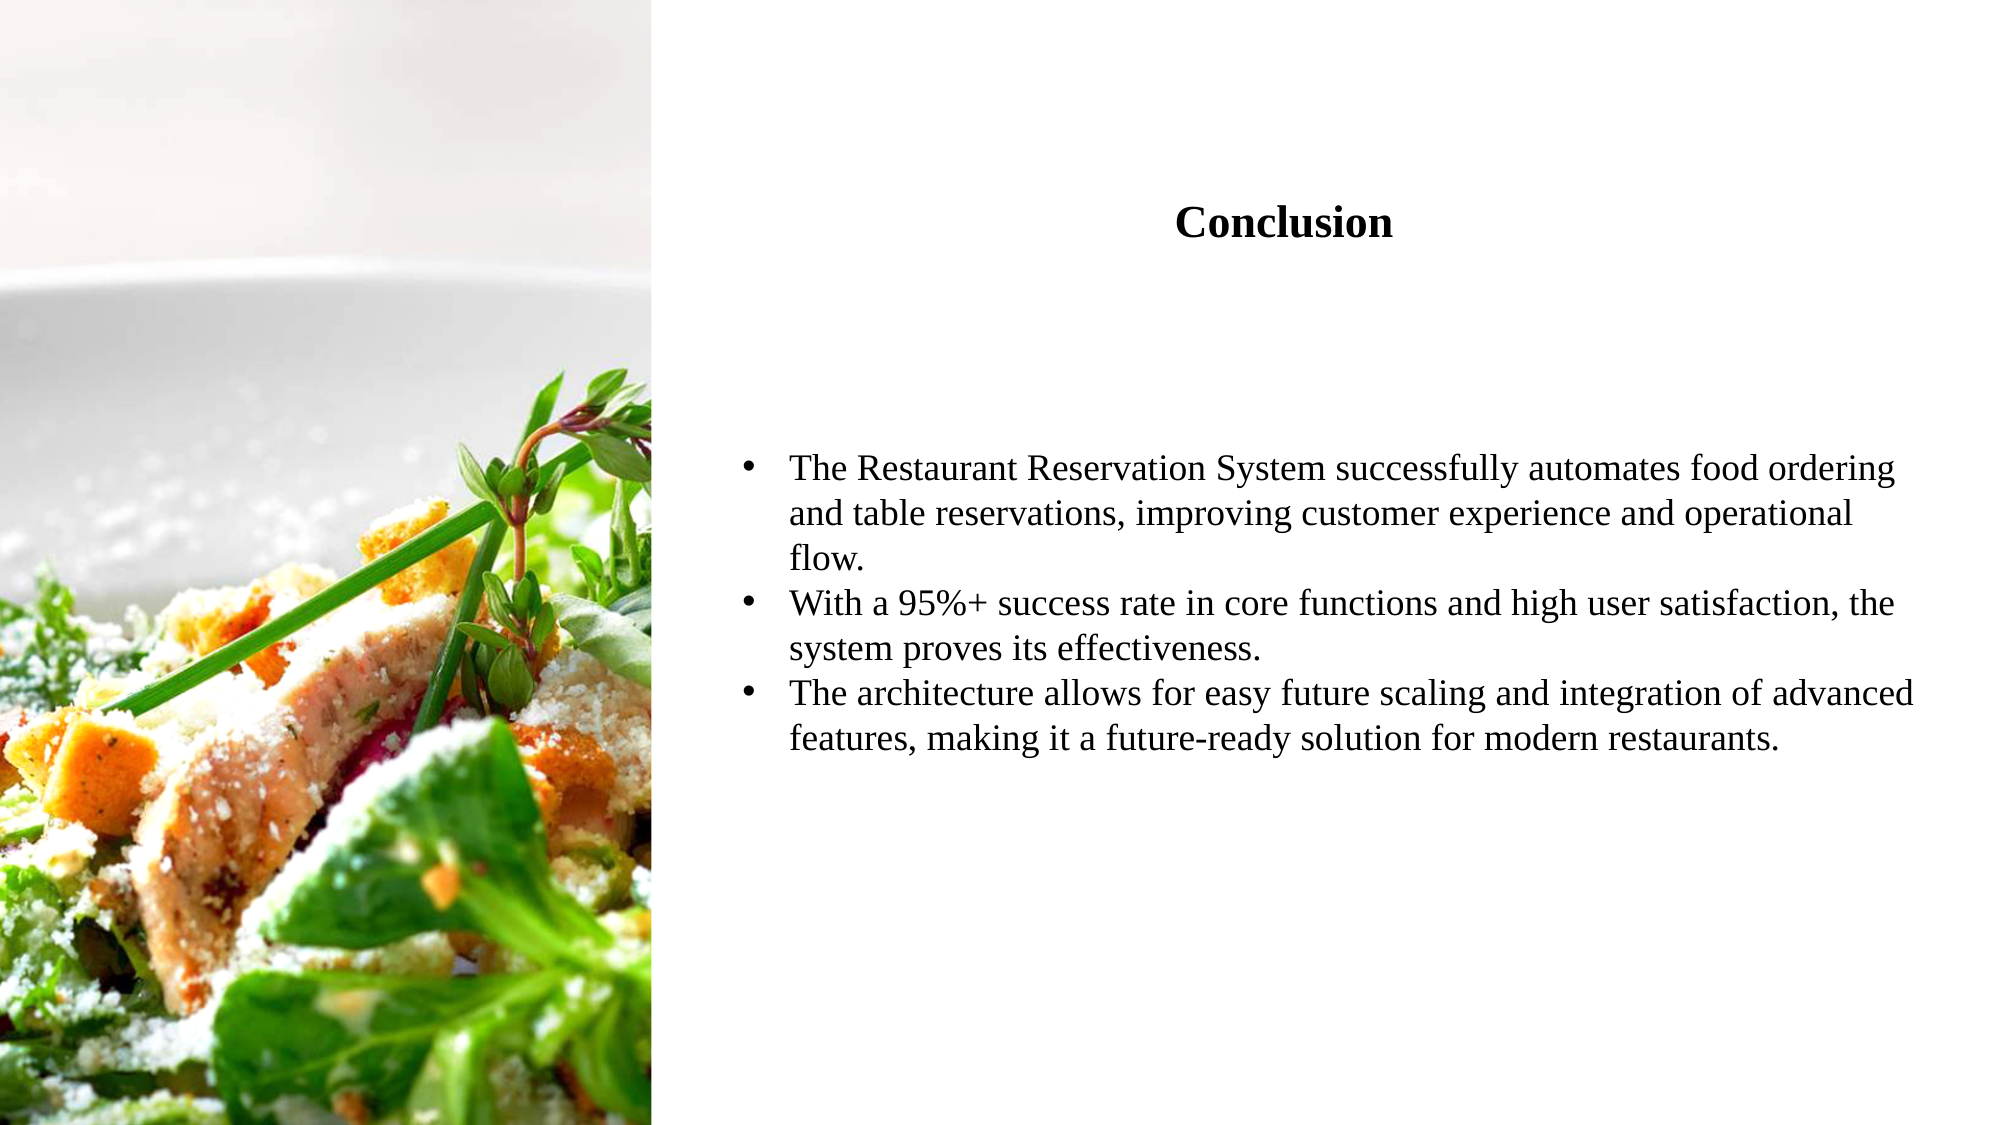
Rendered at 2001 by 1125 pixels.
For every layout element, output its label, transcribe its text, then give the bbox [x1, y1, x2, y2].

text_box Conclusion [855, 183, 1713, 254]
text_box The Restaurant Reservation System successfully automates food ordering and table reservations, improving customer experience and operational flow. With a 95%+ success rate in core functions and high user satisfaction, the system proves its effectiveness. The architecture allows for easy future scaling and integration of advanced features, making it a future-ready solution for modern restaurants. [727, 435, 1939, 766]
picture [0, 0, 652, 1125]
